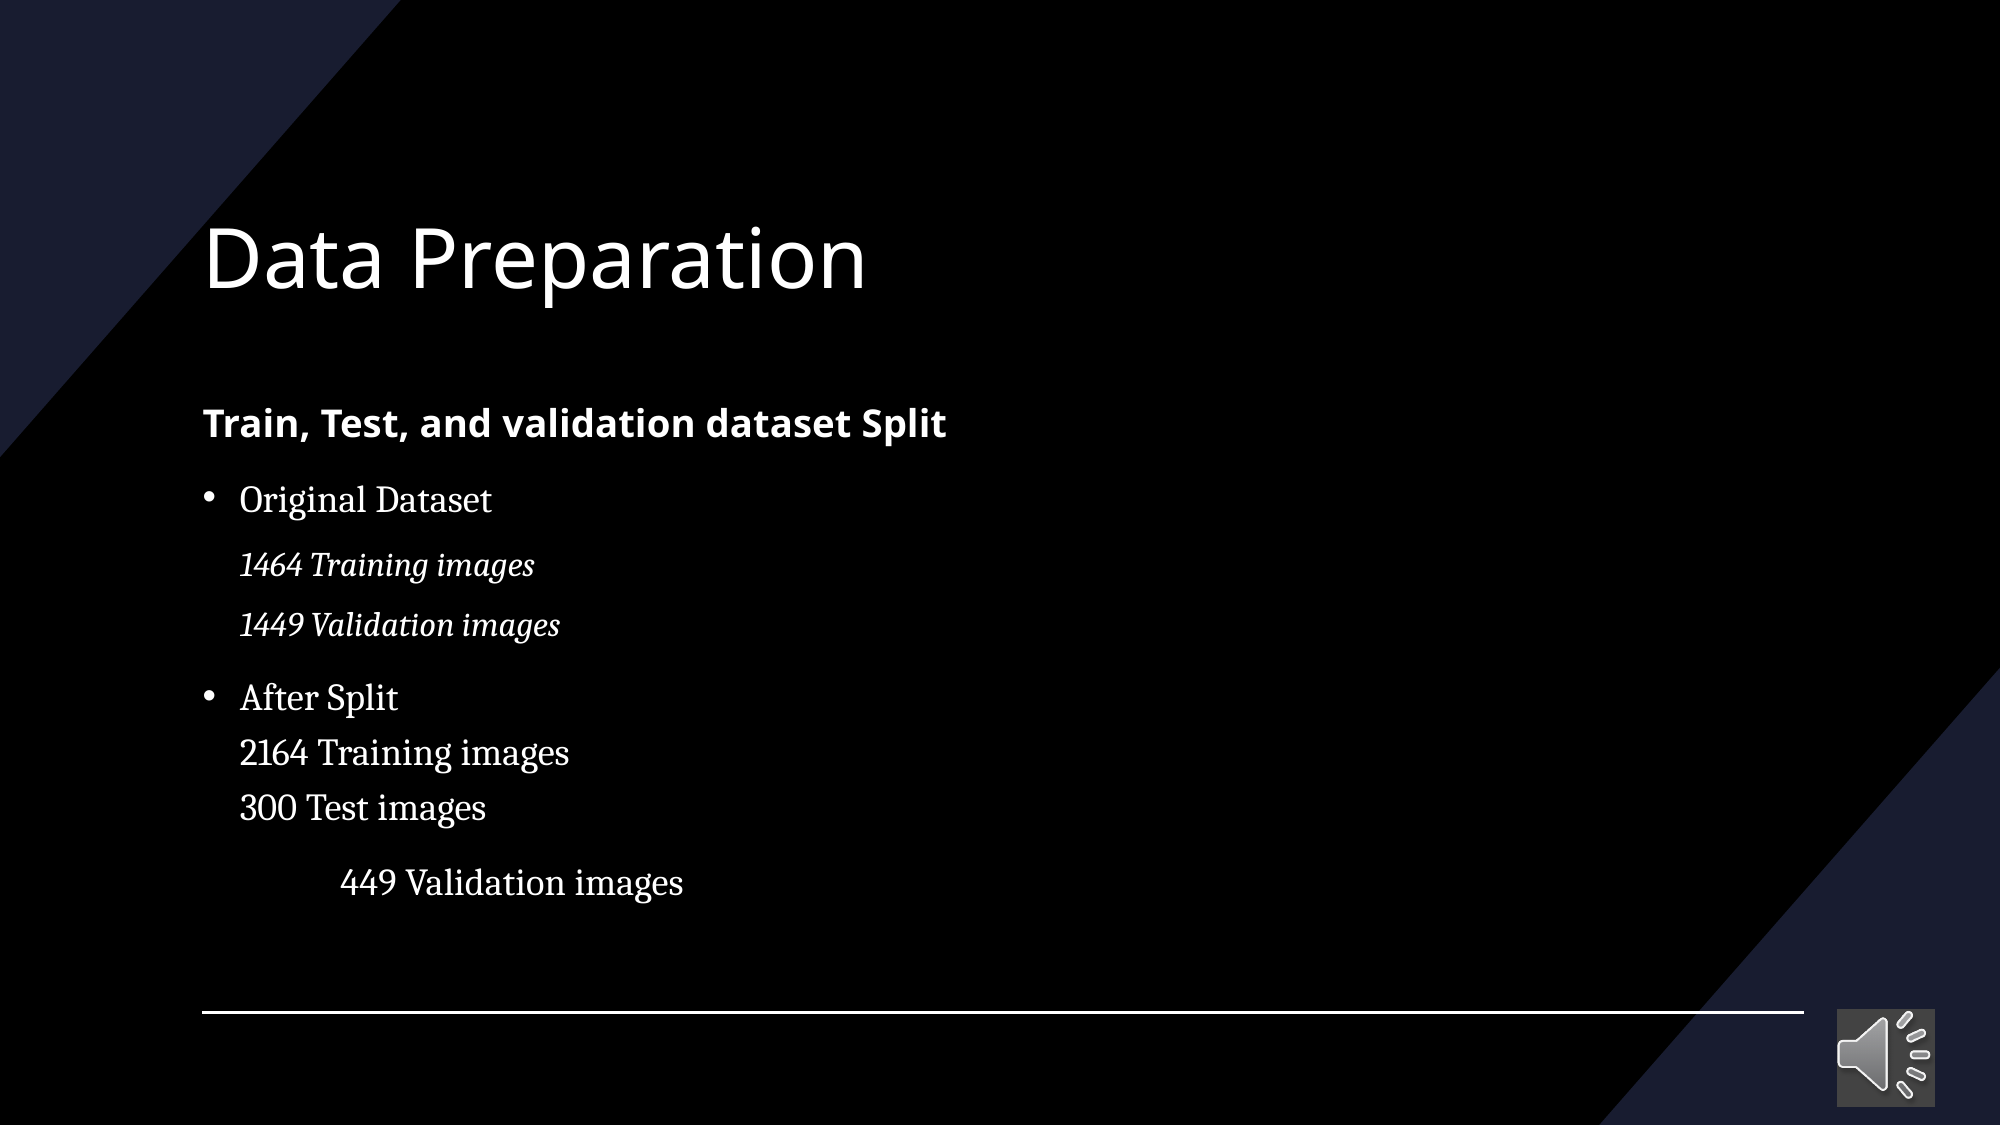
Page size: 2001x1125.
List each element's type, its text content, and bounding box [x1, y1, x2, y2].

list Train, Test, and validation dataset Split Original Dataset 1464 Training images 1449 Validation images After Split 2164 Training images 300 Test images 449 Validation images [187, 382, 1813, 968]
title Data Preparation [187, 143, 1813, 367]
picture [1836, 1007, 1937, 1108]
